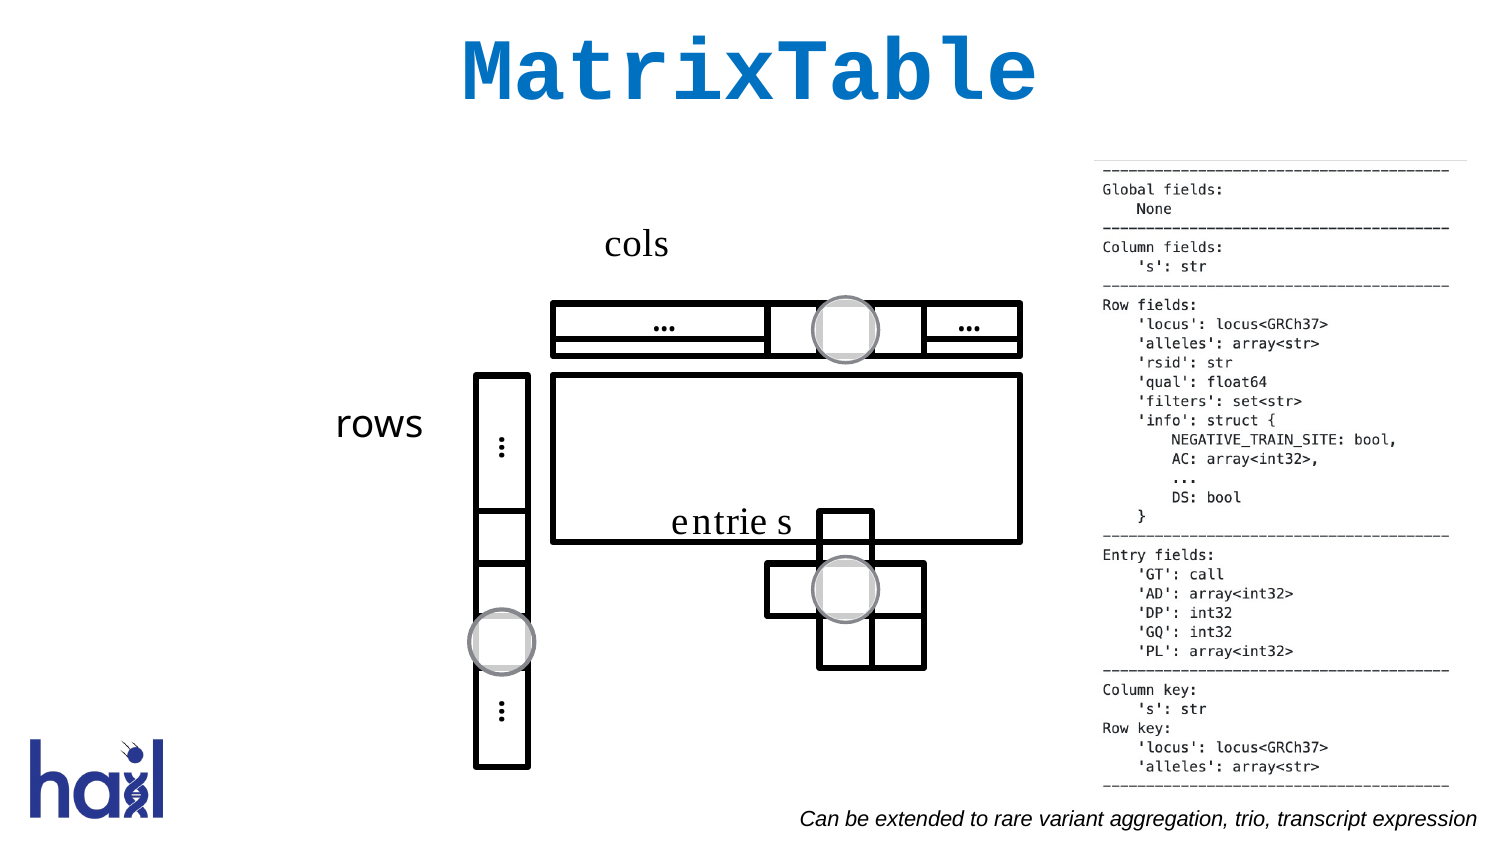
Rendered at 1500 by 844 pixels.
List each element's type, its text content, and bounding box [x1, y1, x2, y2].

picture [30, 739, 163, 819]
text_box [467, 607, 537, 677]
text_box Can be extended to rare variant aggregation, trio, transcript expression [798, 802, 1485, 831]
text_box entrie s [552, 374, 1021, 543]
title MatrixTable [459, 0, 1041, 117]
text_box rows [333, 396, 442, 446]
text_box … [924, 303, 1021, 339]
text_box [764, 508, 927, 671]
text_box … [473, 436, 514, 461]
text_box [475, 677, 529, 767]
text_box [880, 303, 1021, 356]
text_box cols [602, 215, 673, 265]
text_box [552, 303, 811, 356]
text_box … [473, 700, 514, 725]
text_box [811, 295, 880, 365]
text_box [475, 375, 529, 607]
picture [1094, 160, 1467, 787]
text_box … [552, 303, 768, 339]
